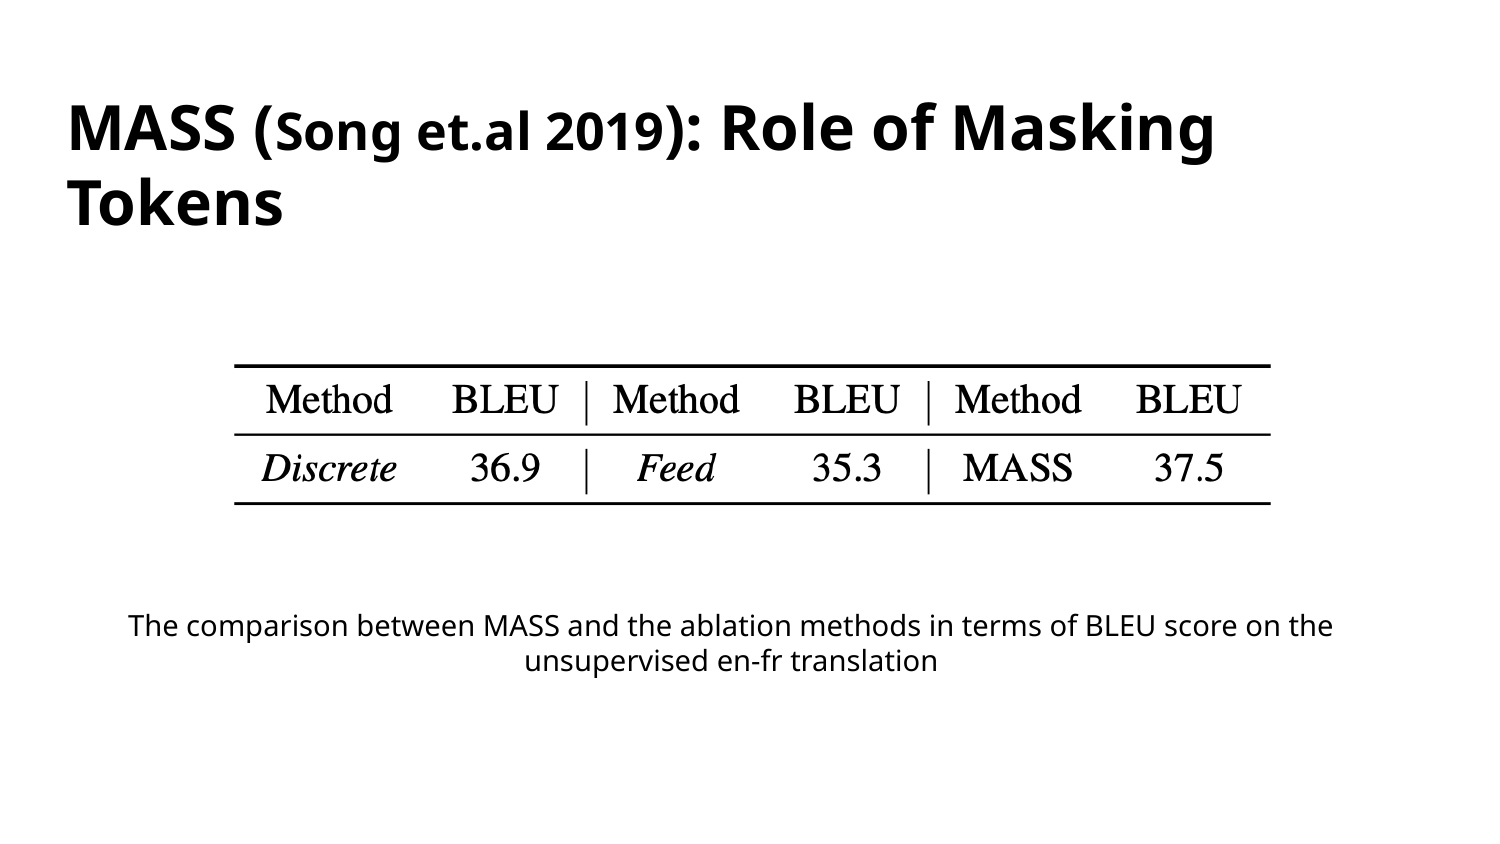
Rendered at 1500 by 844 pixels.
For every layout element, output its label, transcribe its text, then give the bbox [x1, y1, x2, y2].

text_box The comparison between MASS and the ablation methods in terms of BLEU score on the unsupervised en-fr translation [35, 592, 1428, 695]
title MASS (Song et.al 2019): Role of Masking Tokens [51, 72, 1449, 176]
picture [188, 300, 1312, 543]
